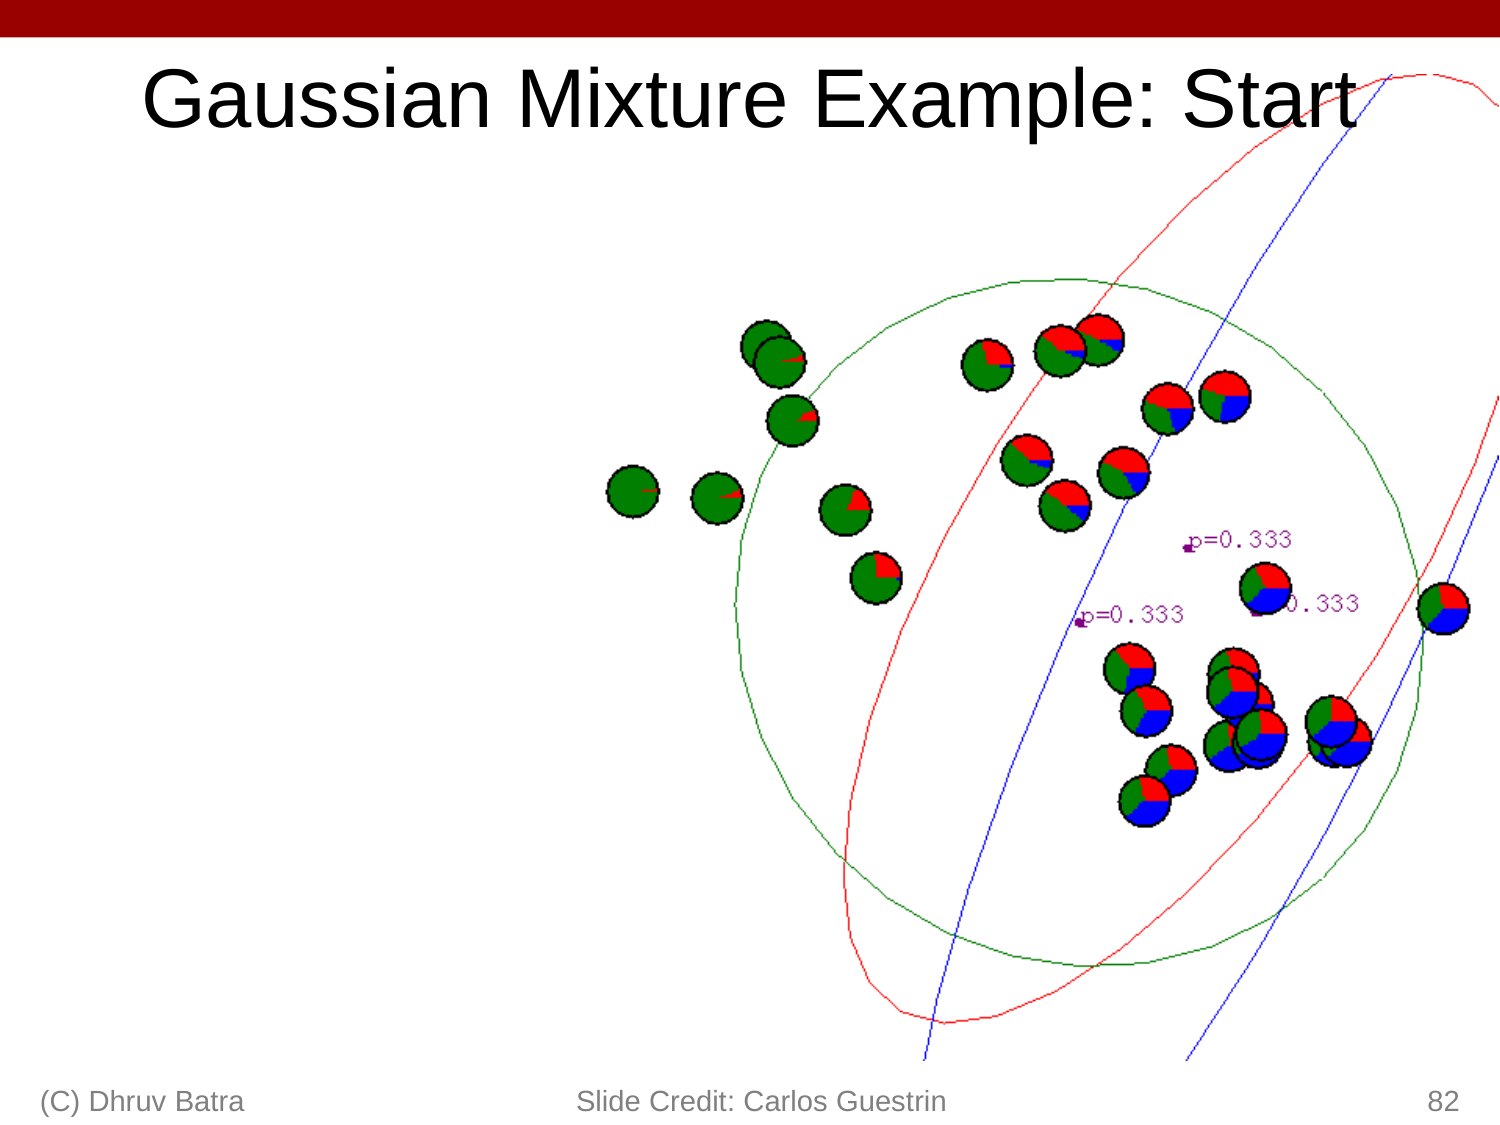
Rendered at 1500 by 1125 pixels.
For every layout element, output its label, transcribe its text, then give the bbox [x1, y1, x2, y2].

title Gaussian Mixture Example: Start [112, 37, 1388, 151]
slide_number 82 [1162, 1069, 1476, 1125]
text_box Slide Credit: Carlos Guestrin [524, 1069, 963, 1125]
footer (C) Dhruv Batra [24, 1049, 501, 1125]
picture [512, 74, 1499, 1062]
